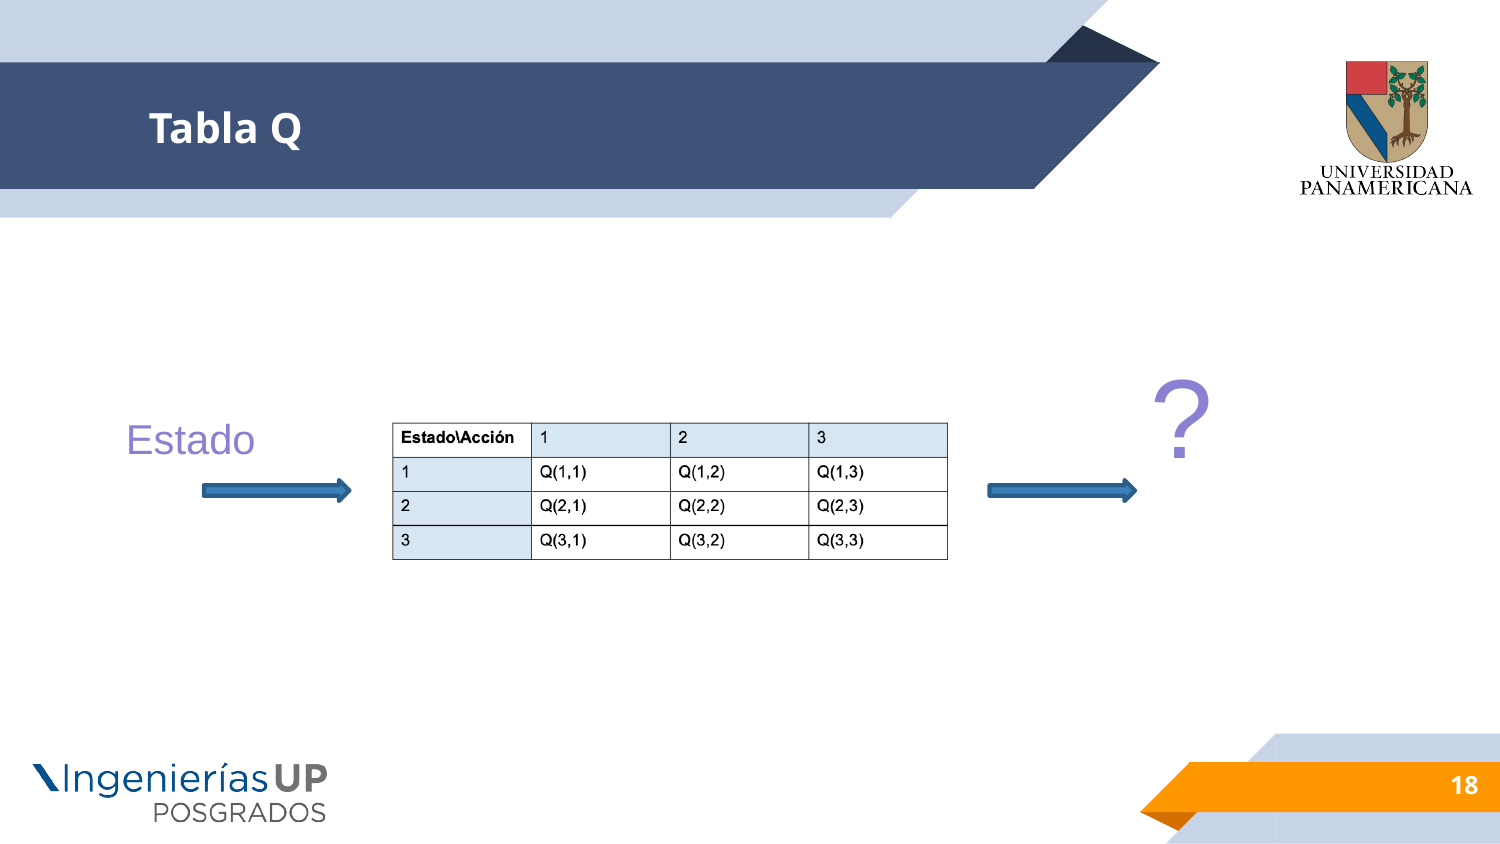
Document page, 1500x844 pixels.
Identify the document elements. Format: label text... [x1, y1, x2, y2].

picture [1286, 44, 1490, 210]
text_box [201, 478, 352, 503]
picture [391, 421, 948, 560]
text_box ? [1135, 338, 1229, 489]
slide_number 18 [1249, 760, 1494, 813]
title Tabla Q [133, 64, 1035, 190]
text_box Estado [110, 405, 271, 471]
text_box [987, 478, 1138, 503]
picture [15, 737, 344, 844]
